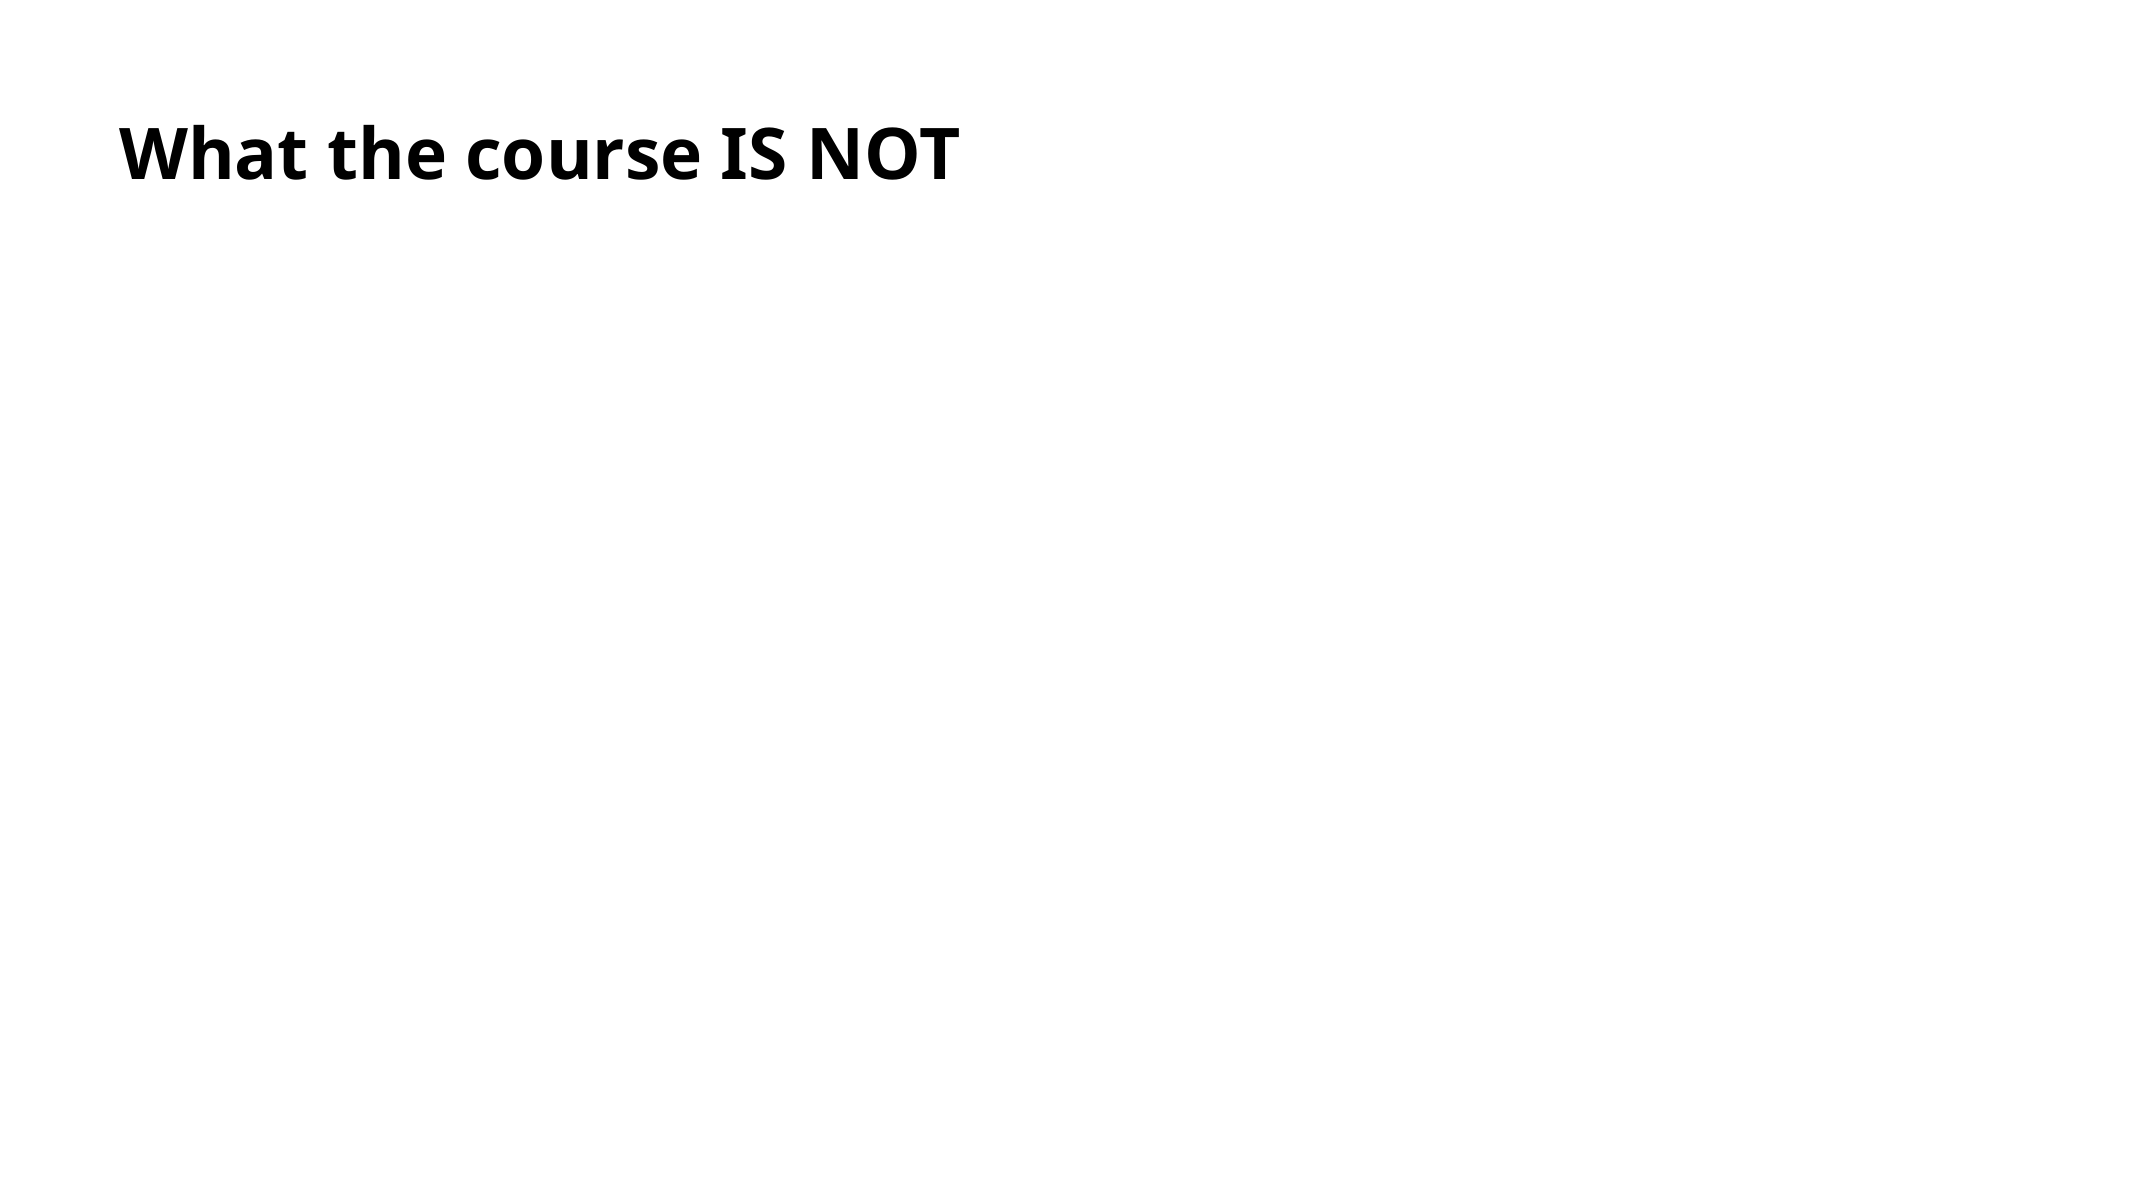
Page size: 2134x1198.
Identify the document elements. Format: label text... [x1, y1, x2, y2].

title What the course IS NOT [103, 92, 2030, 211]
